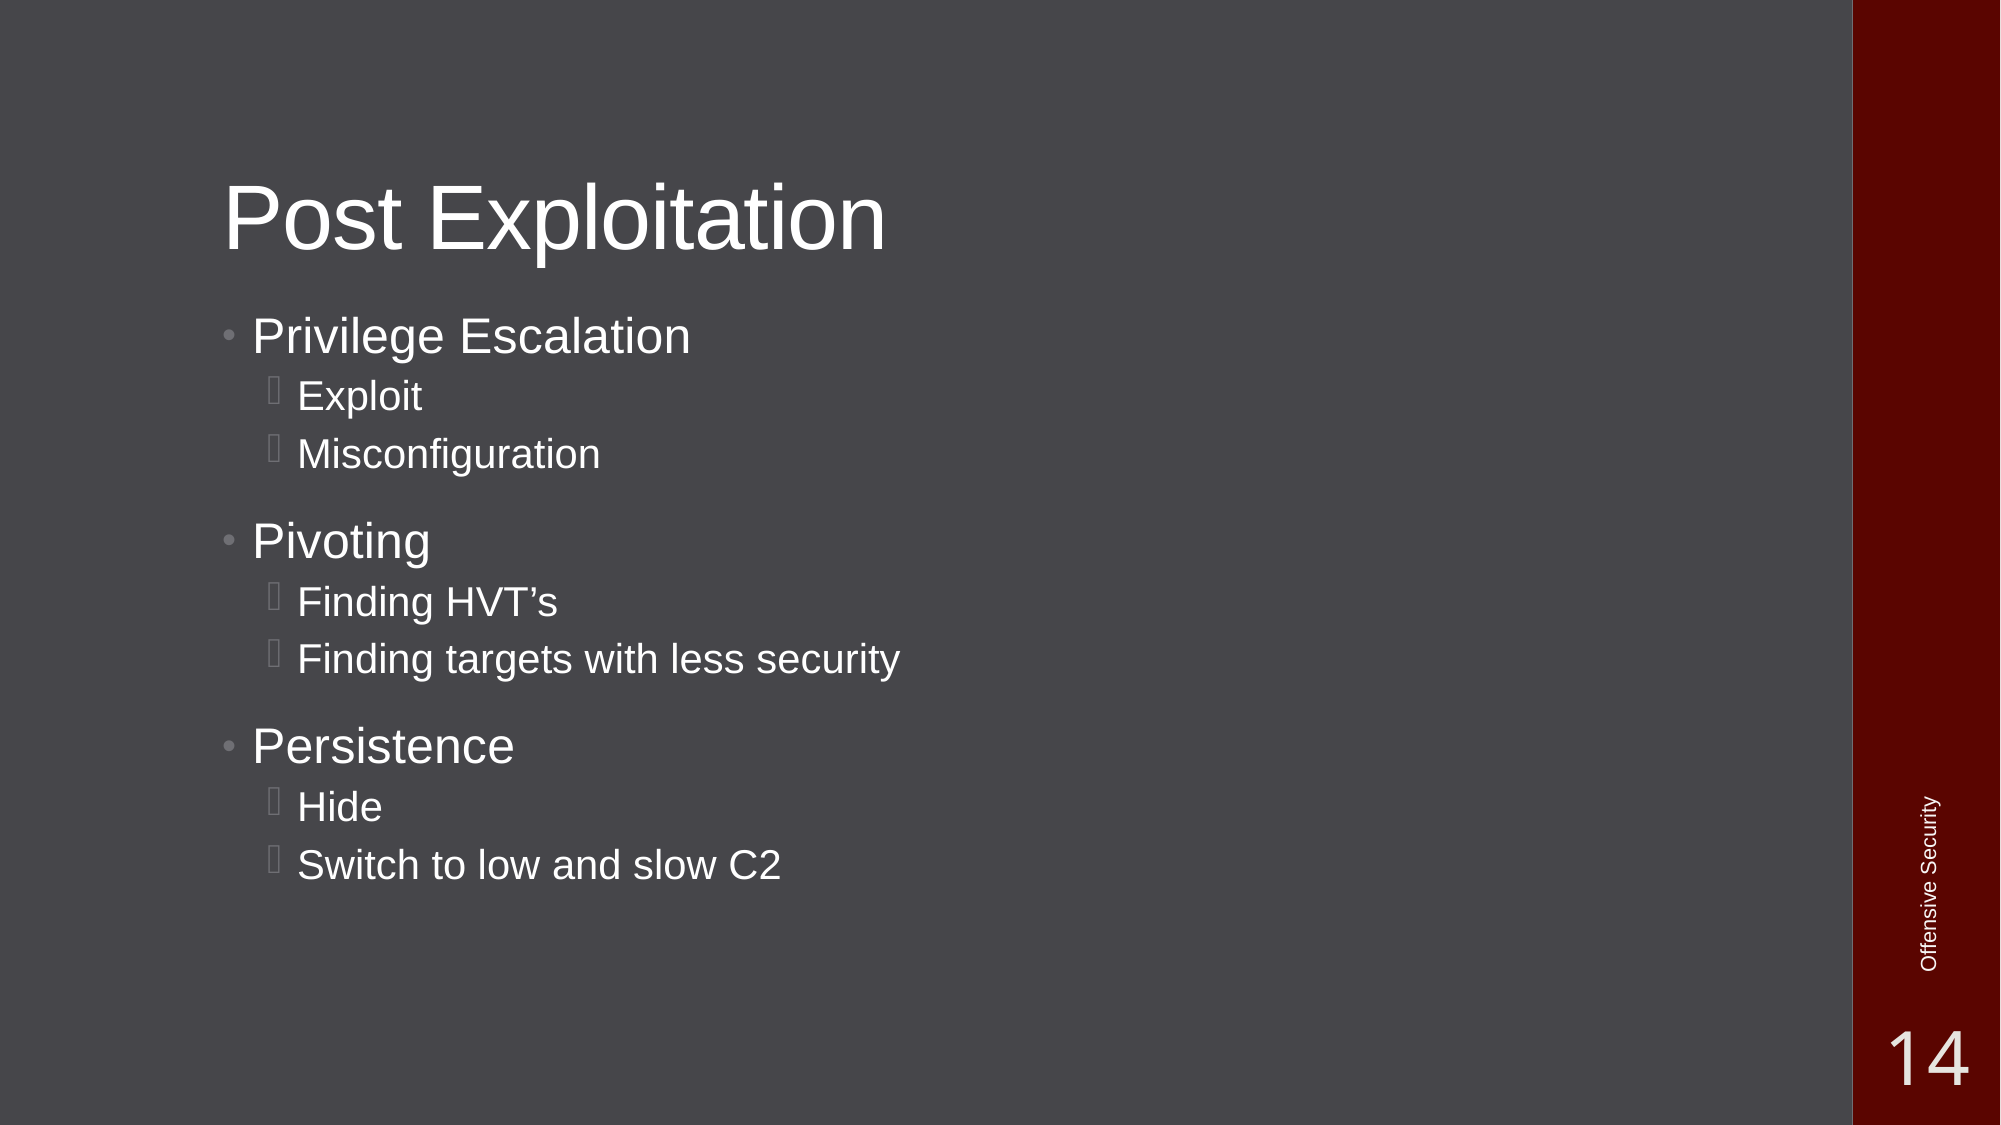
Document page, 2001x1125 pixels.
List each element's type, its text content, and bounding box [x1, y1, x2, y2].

slide_number 14 [1852, 1012, 2000, 1110]
footer Offensive Security [1897, 400, 1958, 988]
title Post Exploitation [206, 60, 1797, 278]
list Privilege Escalation Exploit Misconfiguration Pivoting Finding HVT’s Finding targets with less security Persistence Hide Switch to low and slow C2 [206, 299, 1617, 1014]
